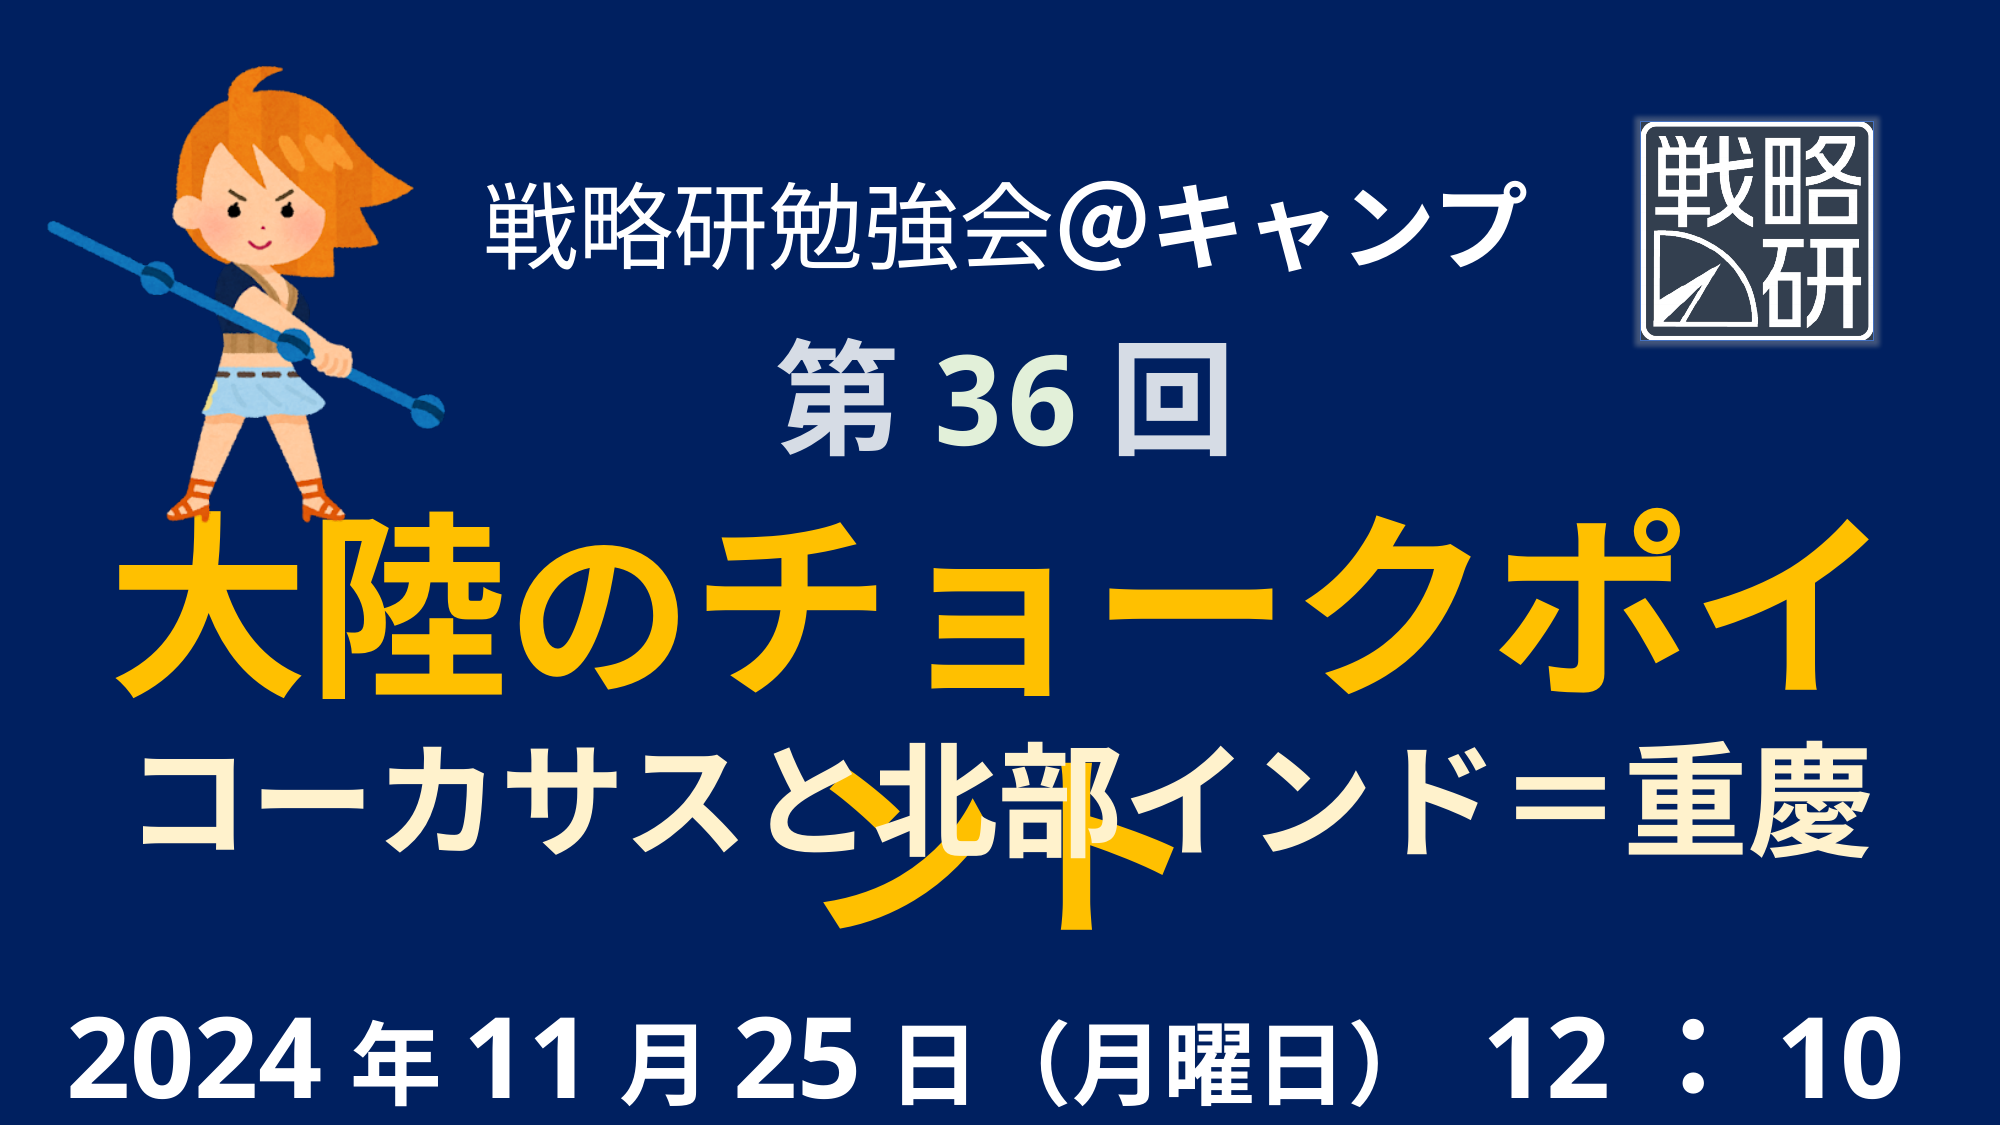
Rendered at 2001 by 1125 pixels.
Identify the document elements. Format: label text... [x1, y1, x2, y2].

picture [35, 50, 467, 541]
text_box 第36回 [710, 313, 1302, 479]
picture [1640, 121, 1874, 341]
text_box 大陸のチョークポイント [0, 474, 2000, 969]
text_box コーカサスと北部インド＝重慶 [6, 714, 1992, 880]
text_box [0, 969, 2000, 1125]
text_box [0, 0, 2000, 474]
text_box 2024年11月25日（月曜日） 12：10～12：40 [0, 978, 1999, 1125]
text_box 戦略研勉強会＠キャンプ [467, 159, 1613, 289]
